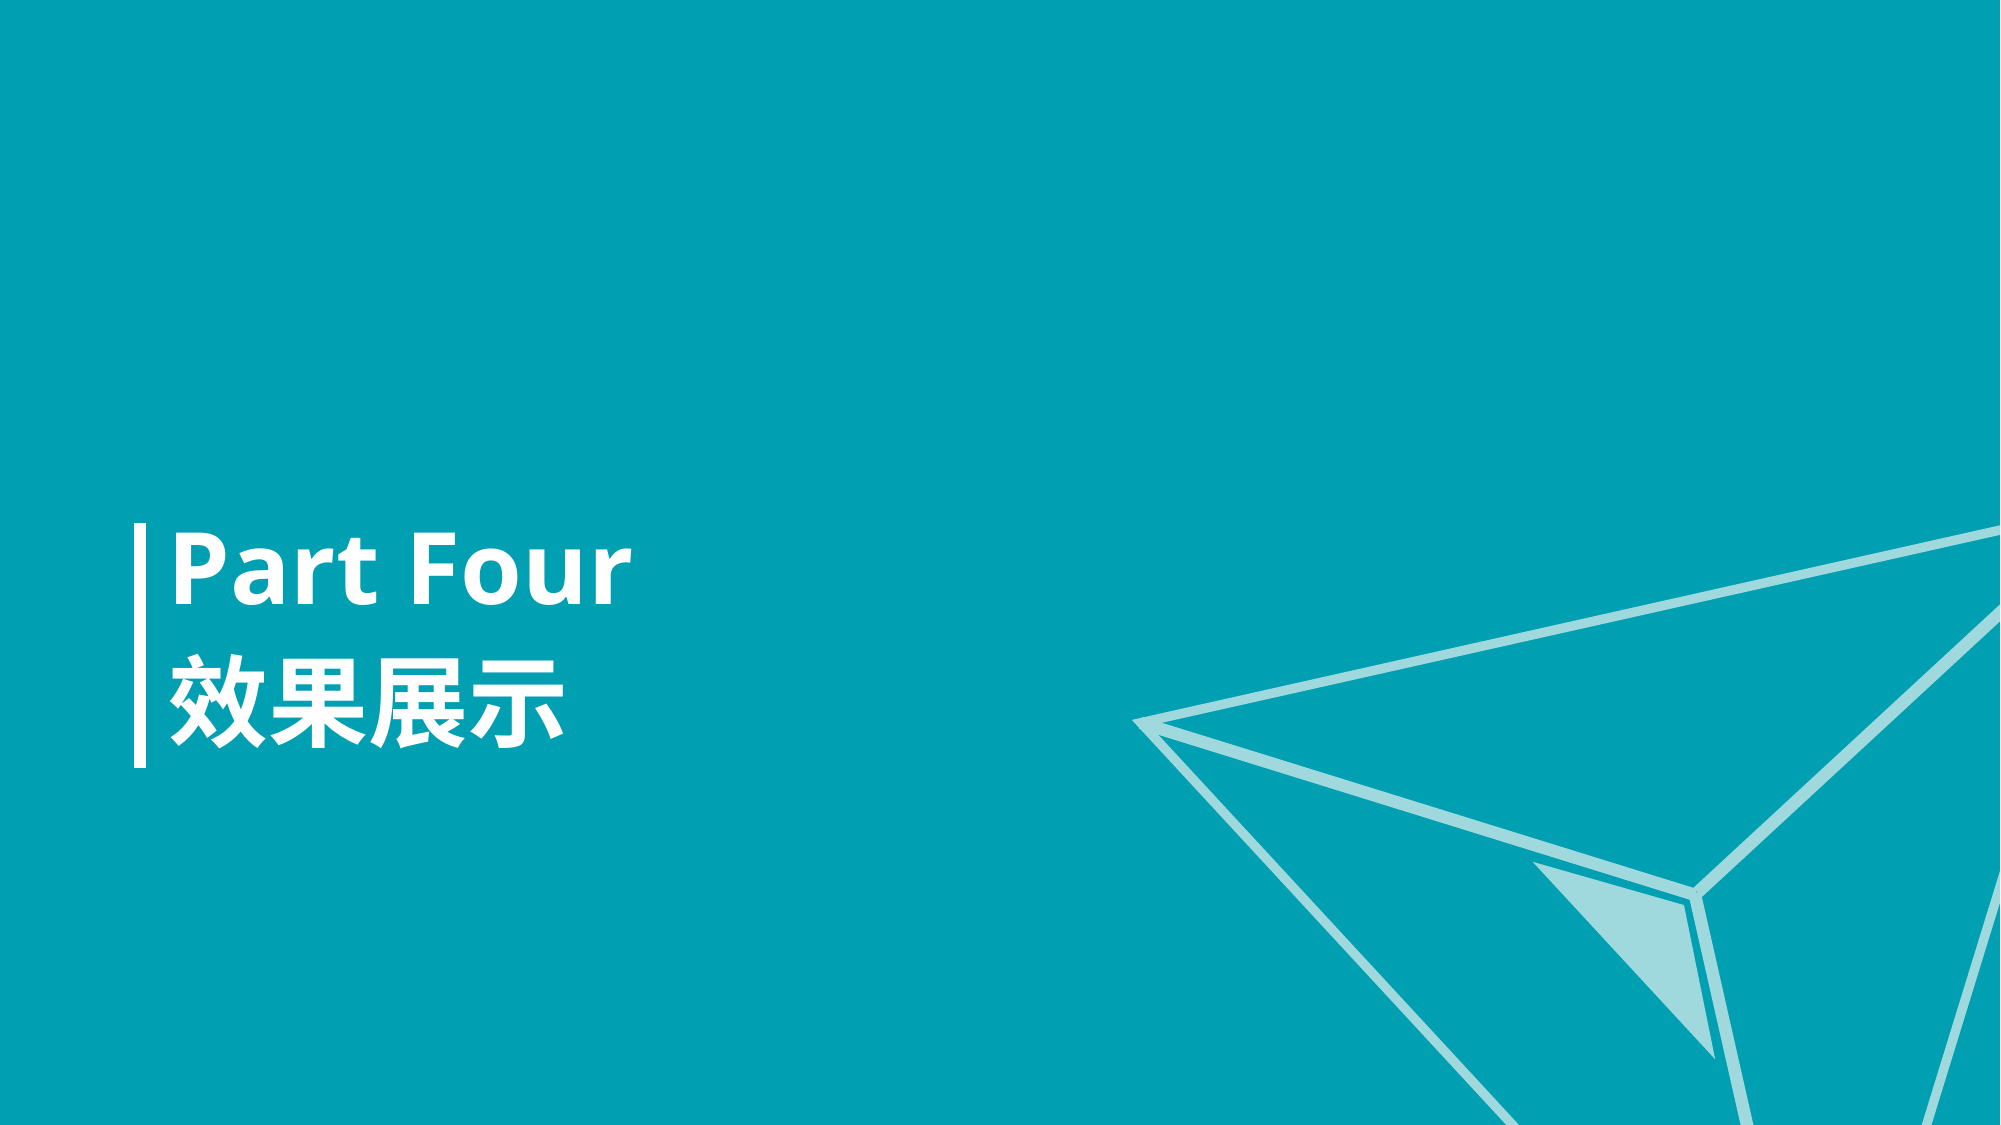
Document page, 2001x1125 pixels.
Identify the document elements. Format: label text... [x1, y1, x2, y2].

list Part Four [152, 510, 1102, 646]
list 效果展示 [154, 645, 1104, 781]
